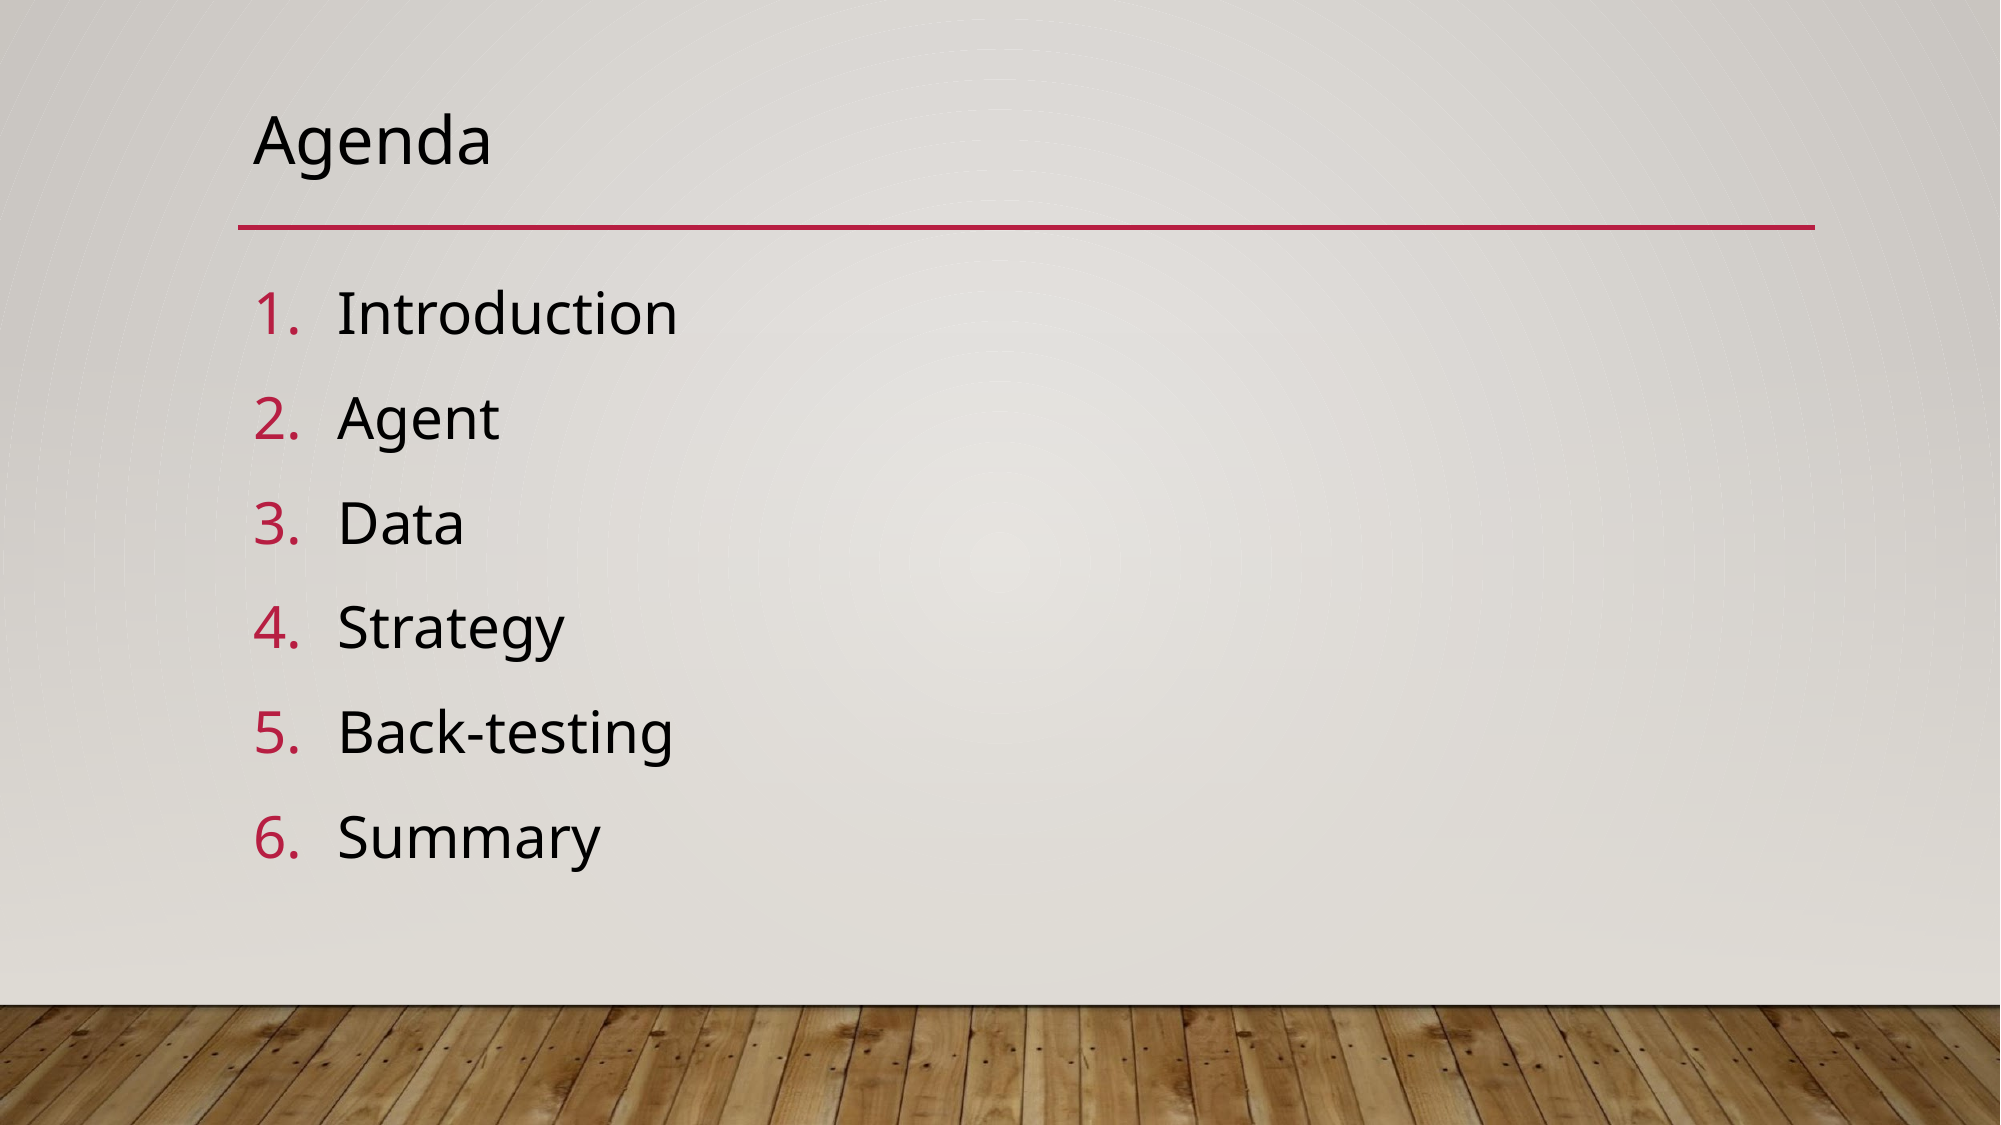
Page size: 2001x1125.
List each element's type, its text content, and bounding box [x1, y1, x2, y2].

picture [0, 1005, 2000, 1125]
list Introduction Agent Data Strategy Back-testing Summary [238, 255, 1814, 886]
title Agenda [238, 56, 1814, 229]
